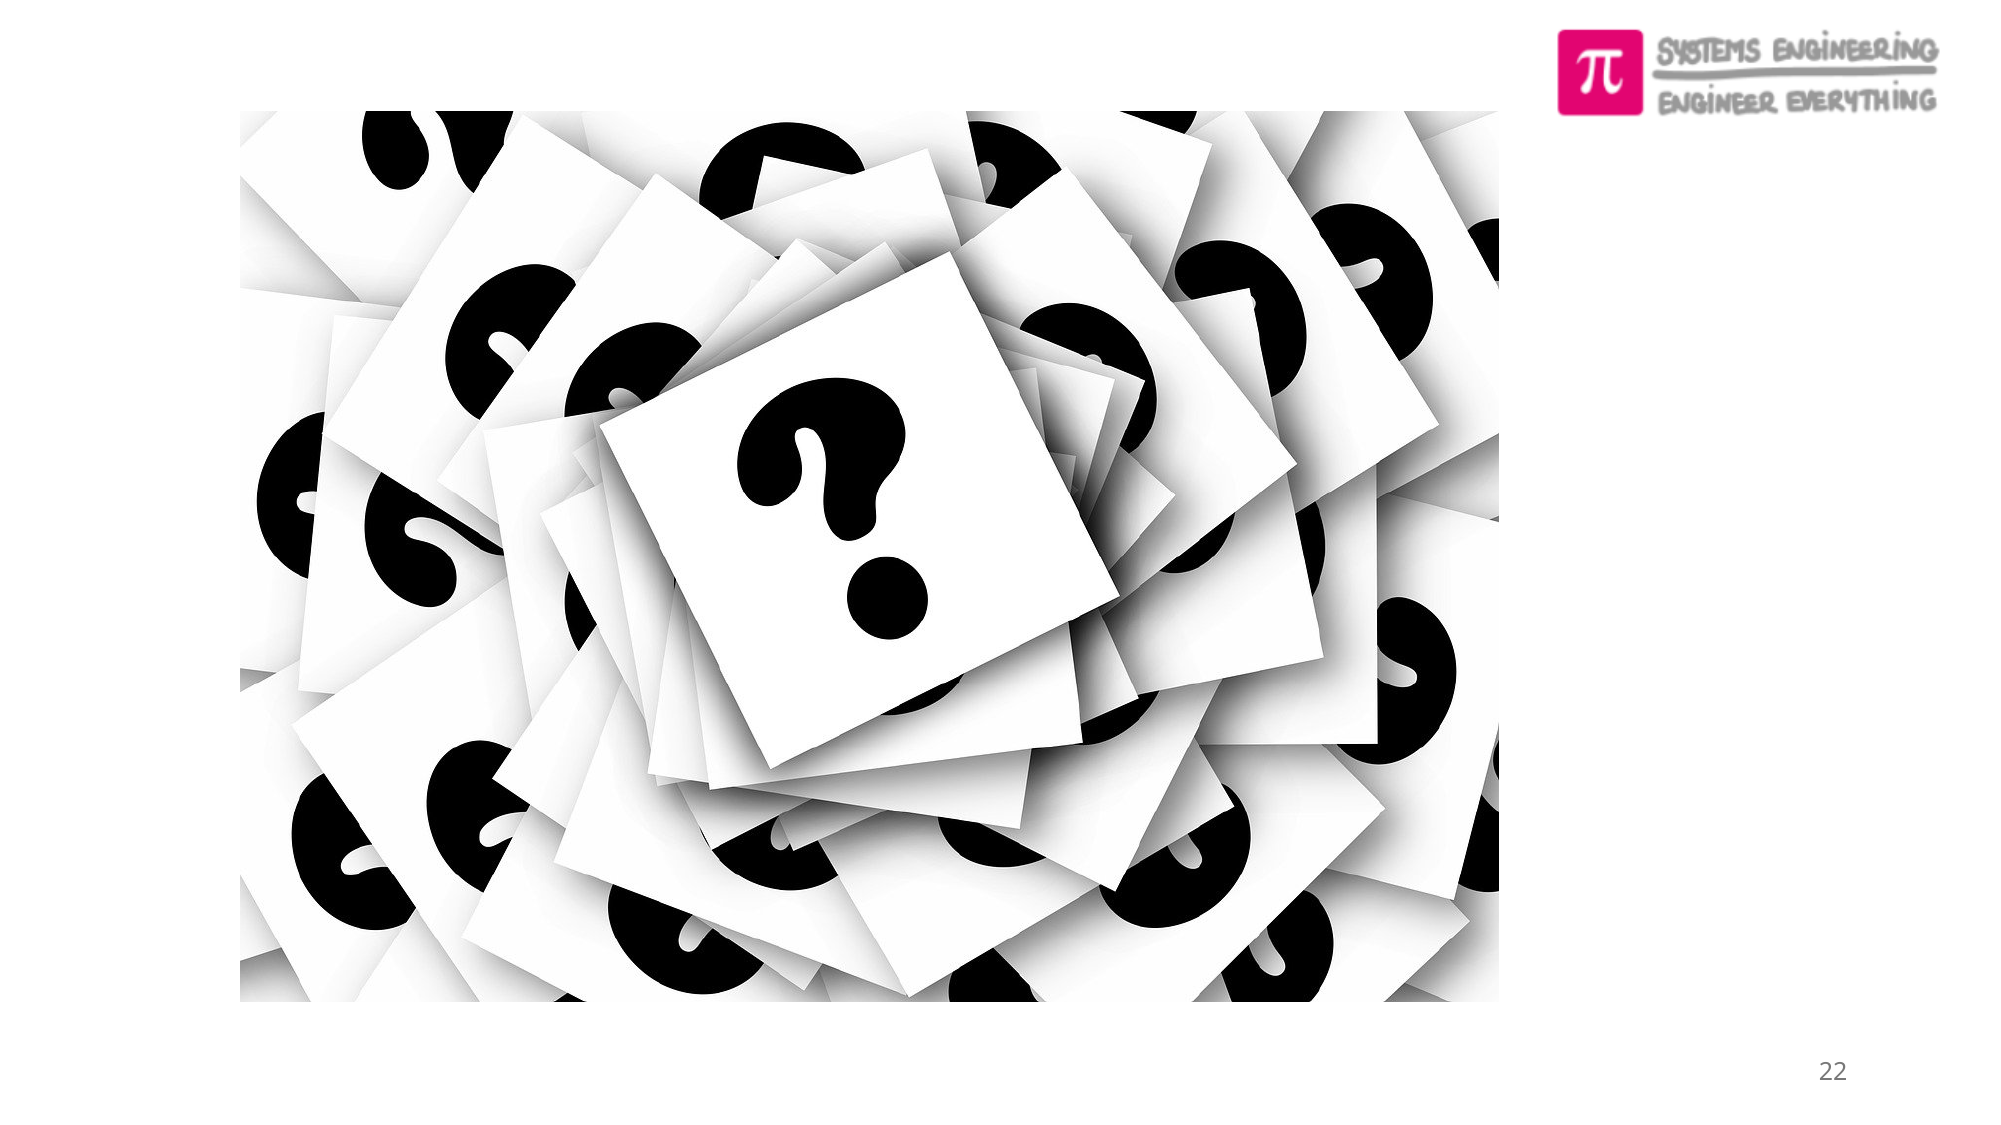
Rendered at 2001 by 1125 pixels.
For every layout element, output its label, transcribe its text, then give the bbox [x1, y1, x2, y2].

slide_number 22 [1412, 1042, 1863, 1103]
picture [240, 111, 1500, 1002]
picture [1557, 26, 1943, 119]
